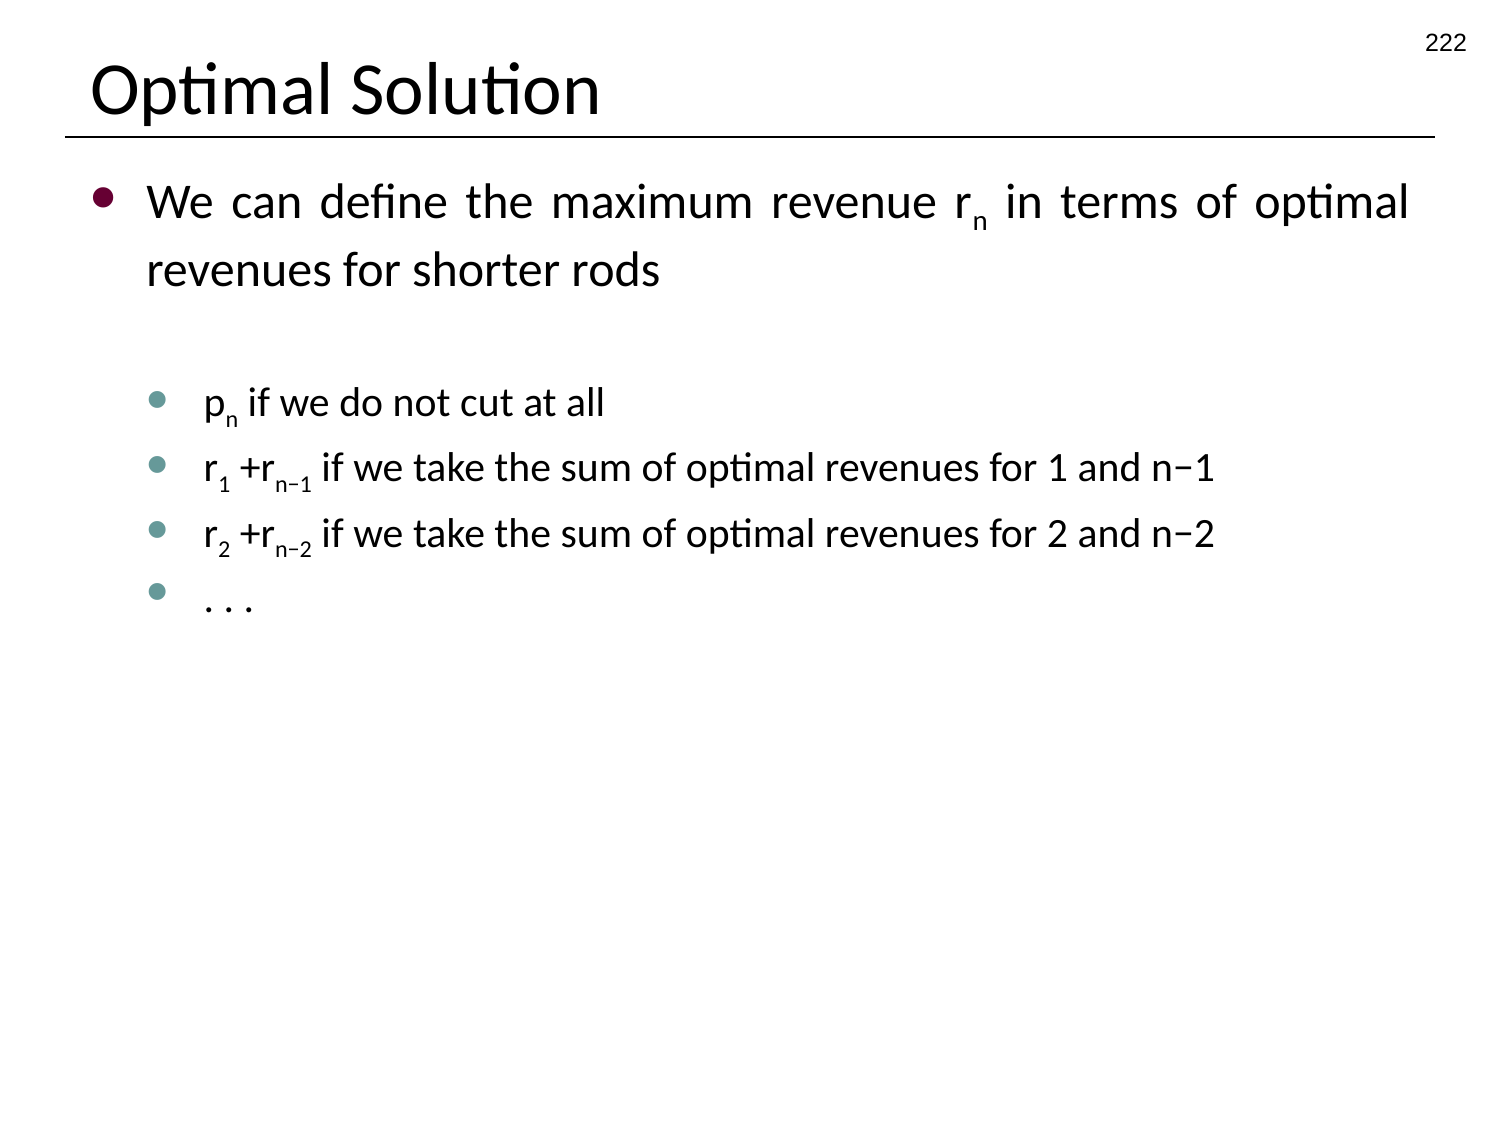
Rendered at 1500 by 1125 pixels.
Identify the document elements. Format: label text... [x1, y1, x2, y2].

slide_number 222 [1131, 18, 1483, 62]
title Optimal Solution [75, 20, 1425, 138]
